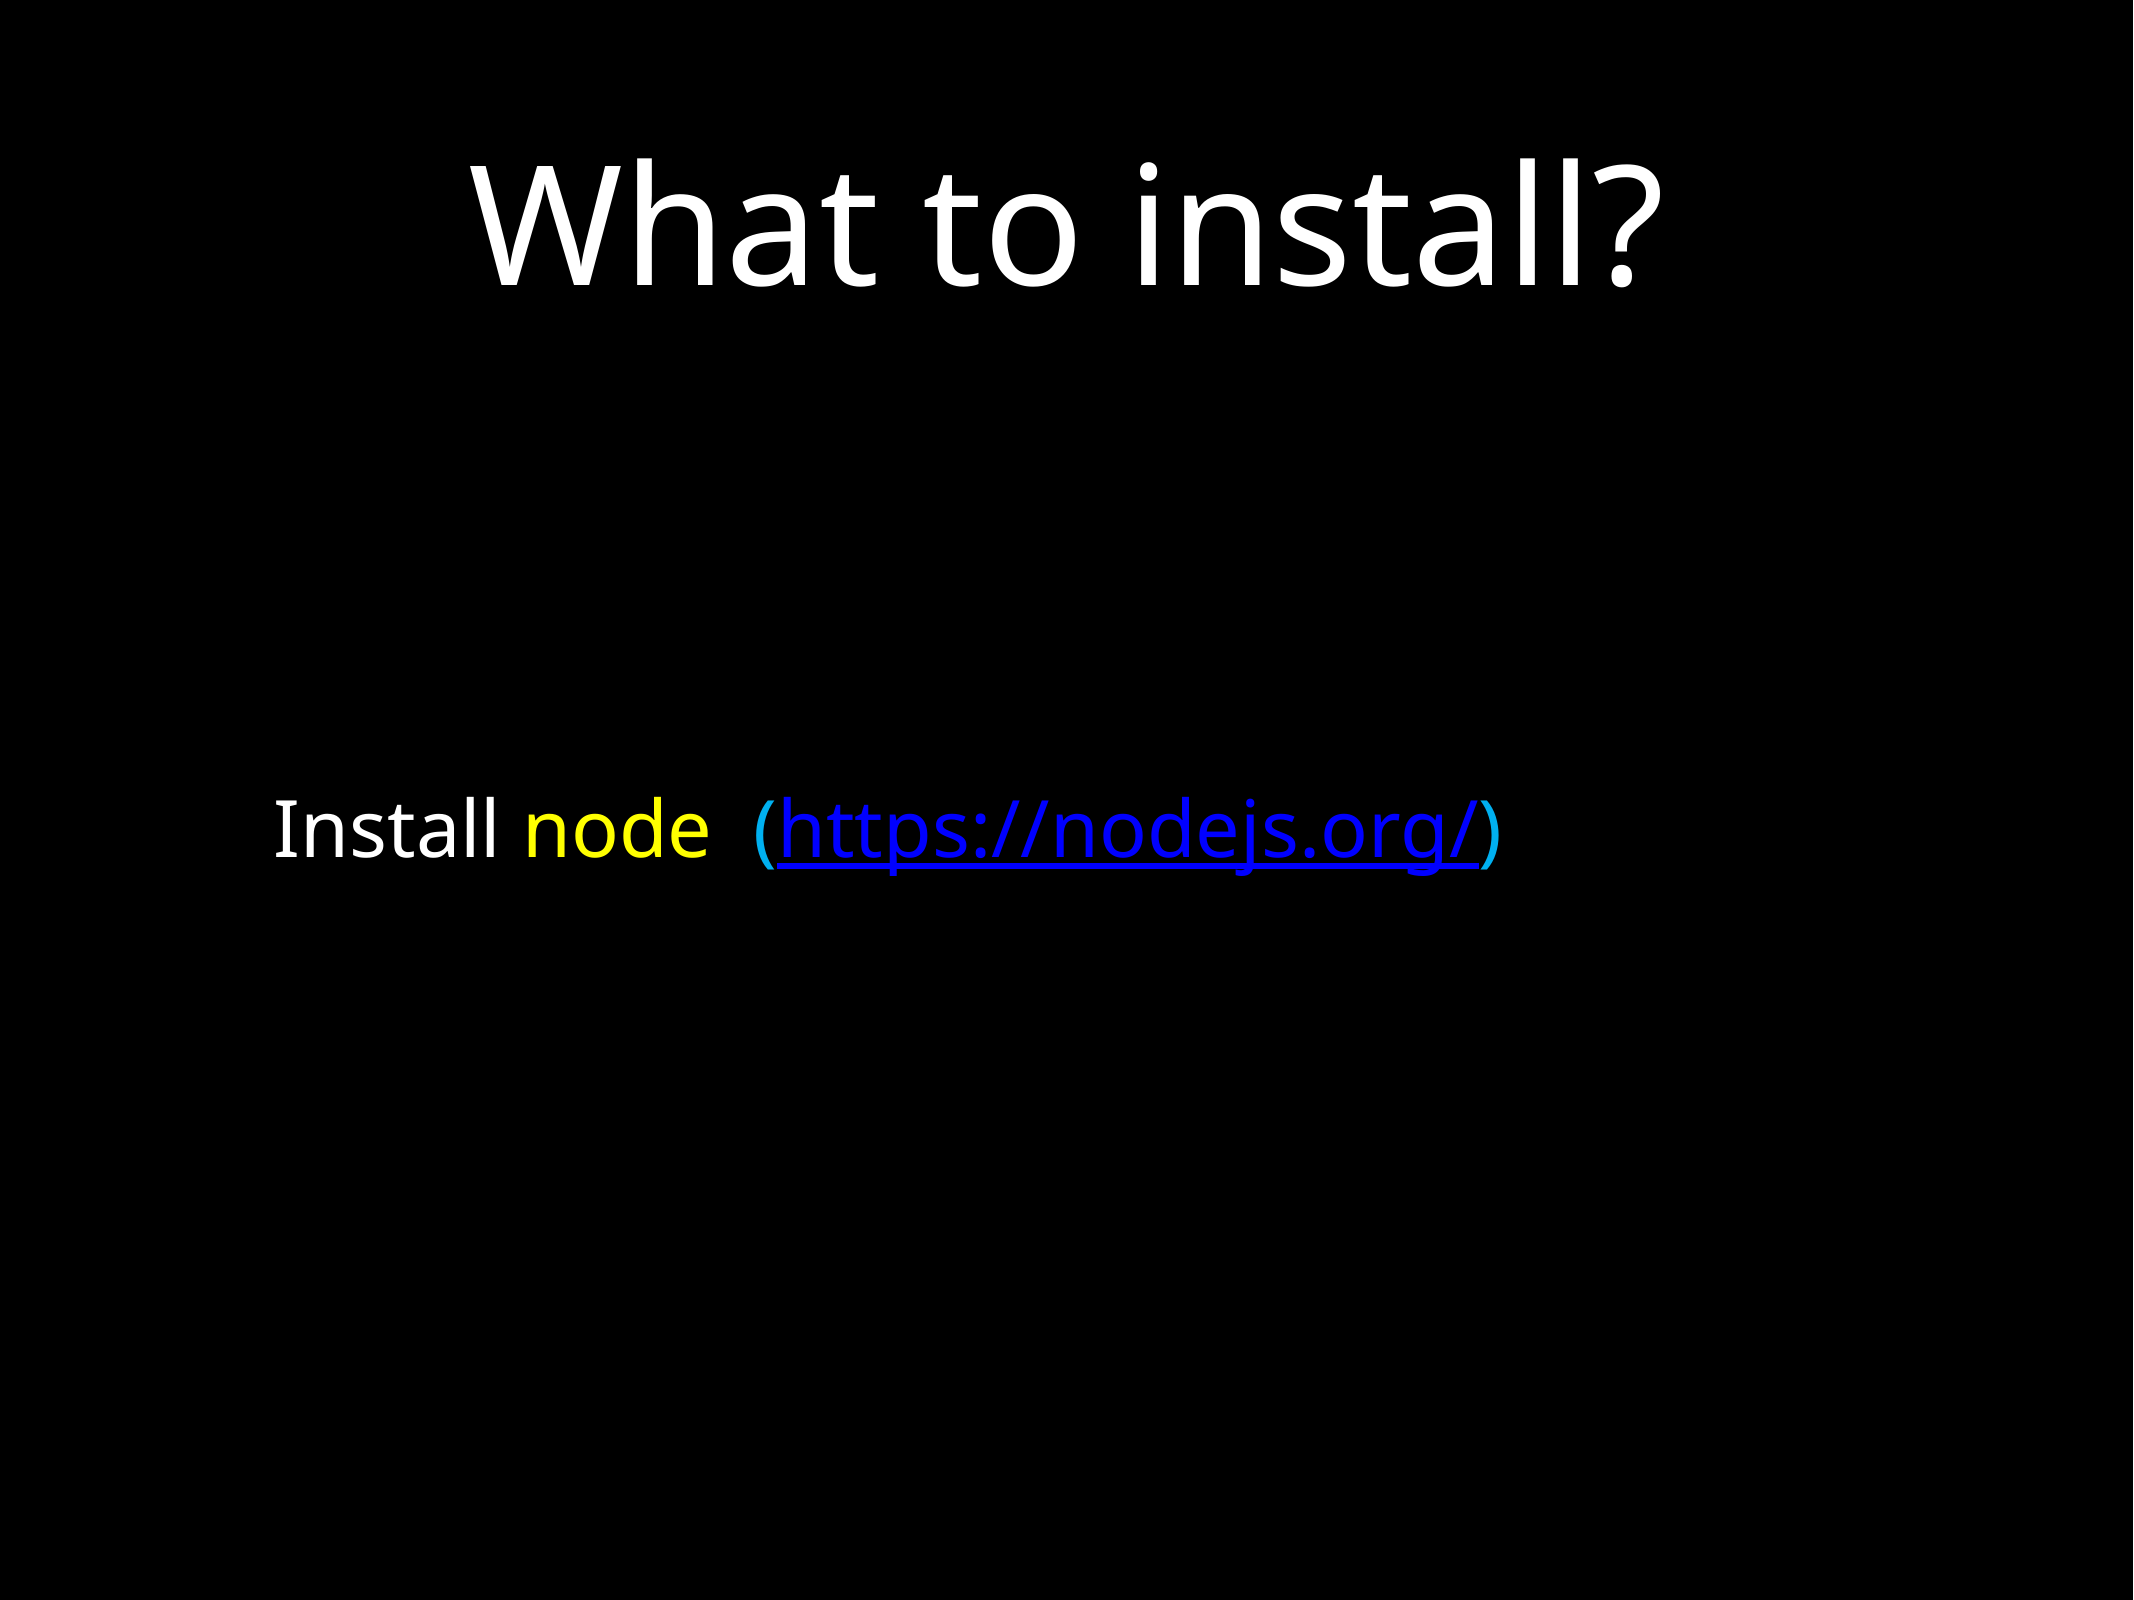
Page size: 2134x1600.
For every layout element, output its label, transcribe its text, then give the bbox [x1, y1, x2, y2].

list Install node (https://nodejs.org/) [156, 395, 1978, 1269]
title What to install? [156, 41, 1978, 395]
